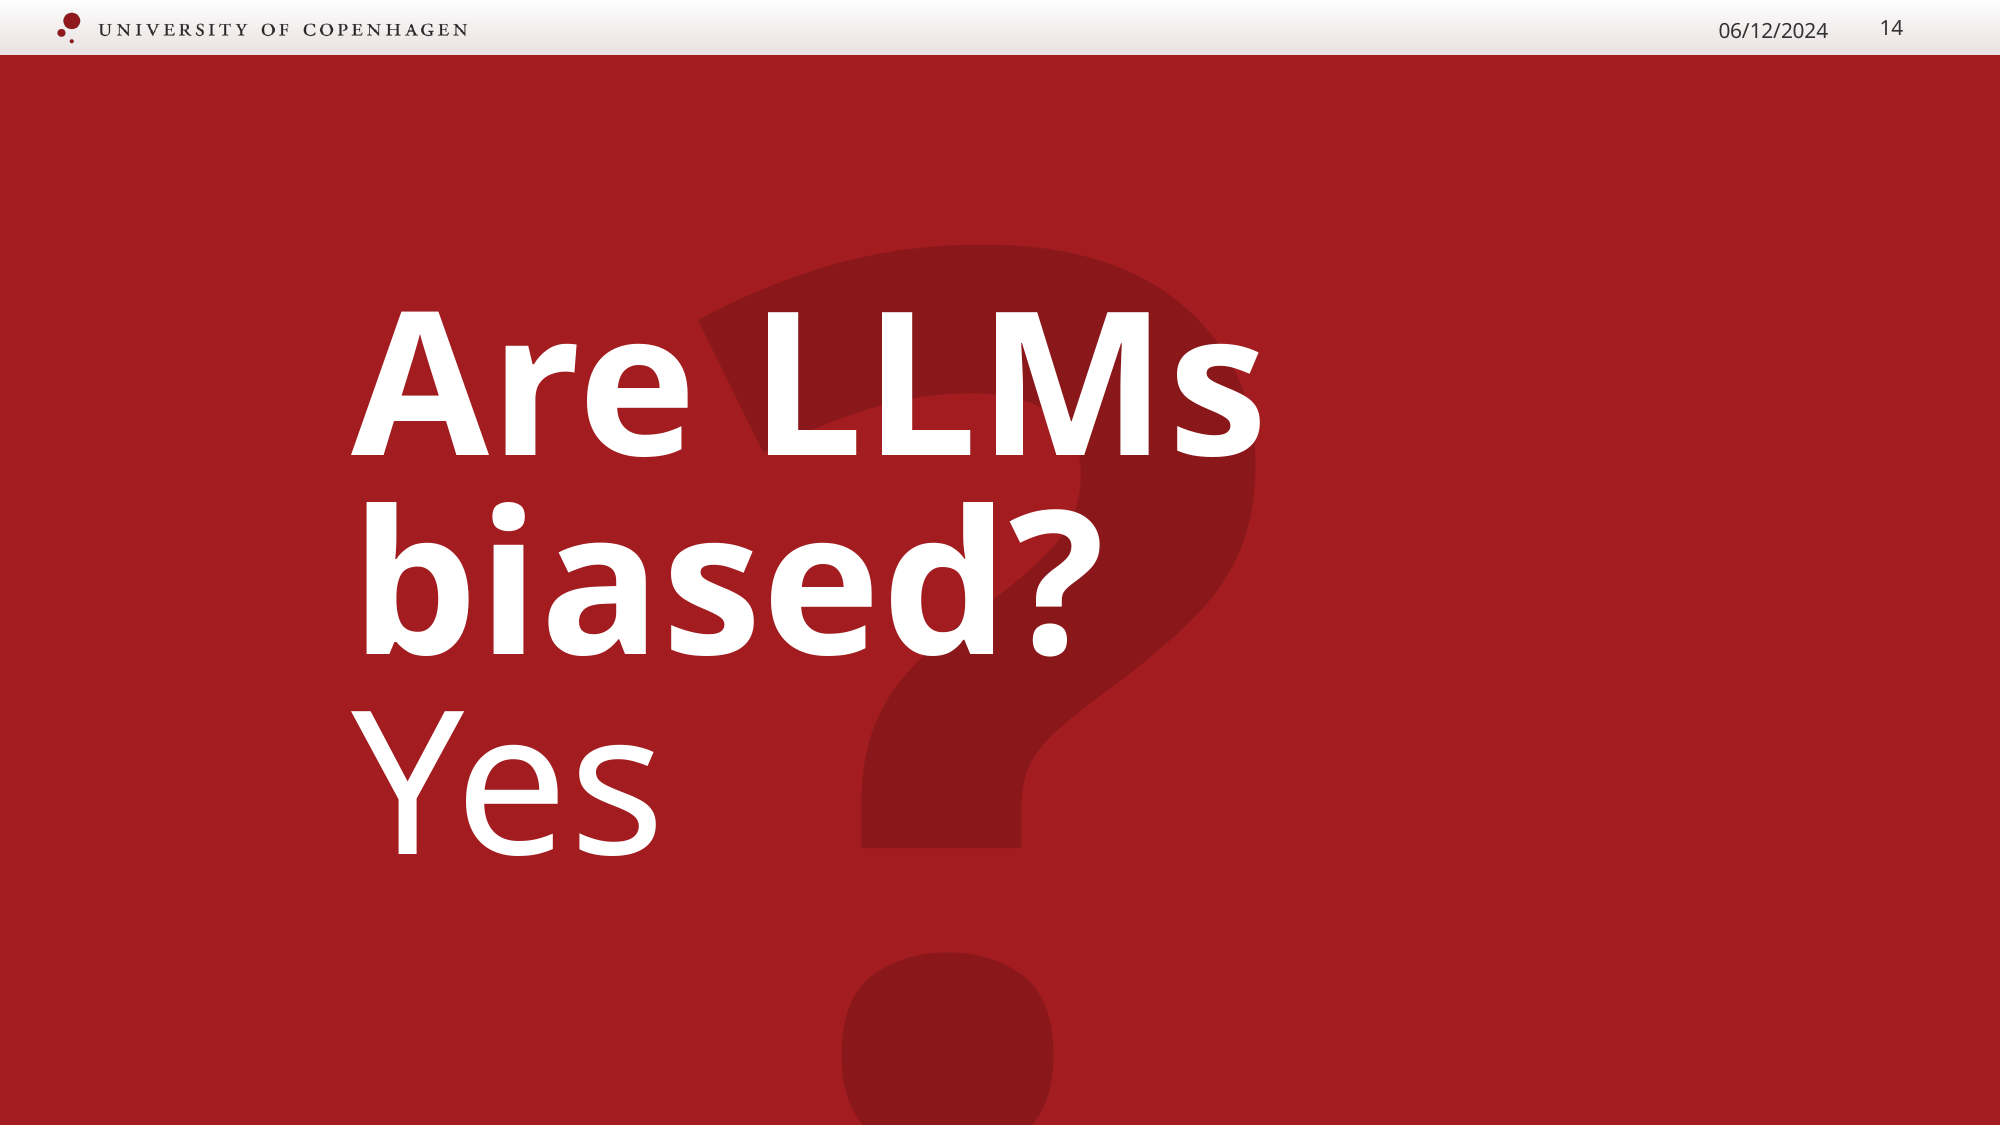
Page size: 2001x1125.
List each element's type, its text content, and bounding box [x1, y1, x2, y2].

picture [92, 15, 475, 42]
title Are LLMs biased? Yes [351, 267, 1992, 924]
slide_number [1694, 14, 1829, 43]
slide_number 14 [1840, 14, 1904, 43]
